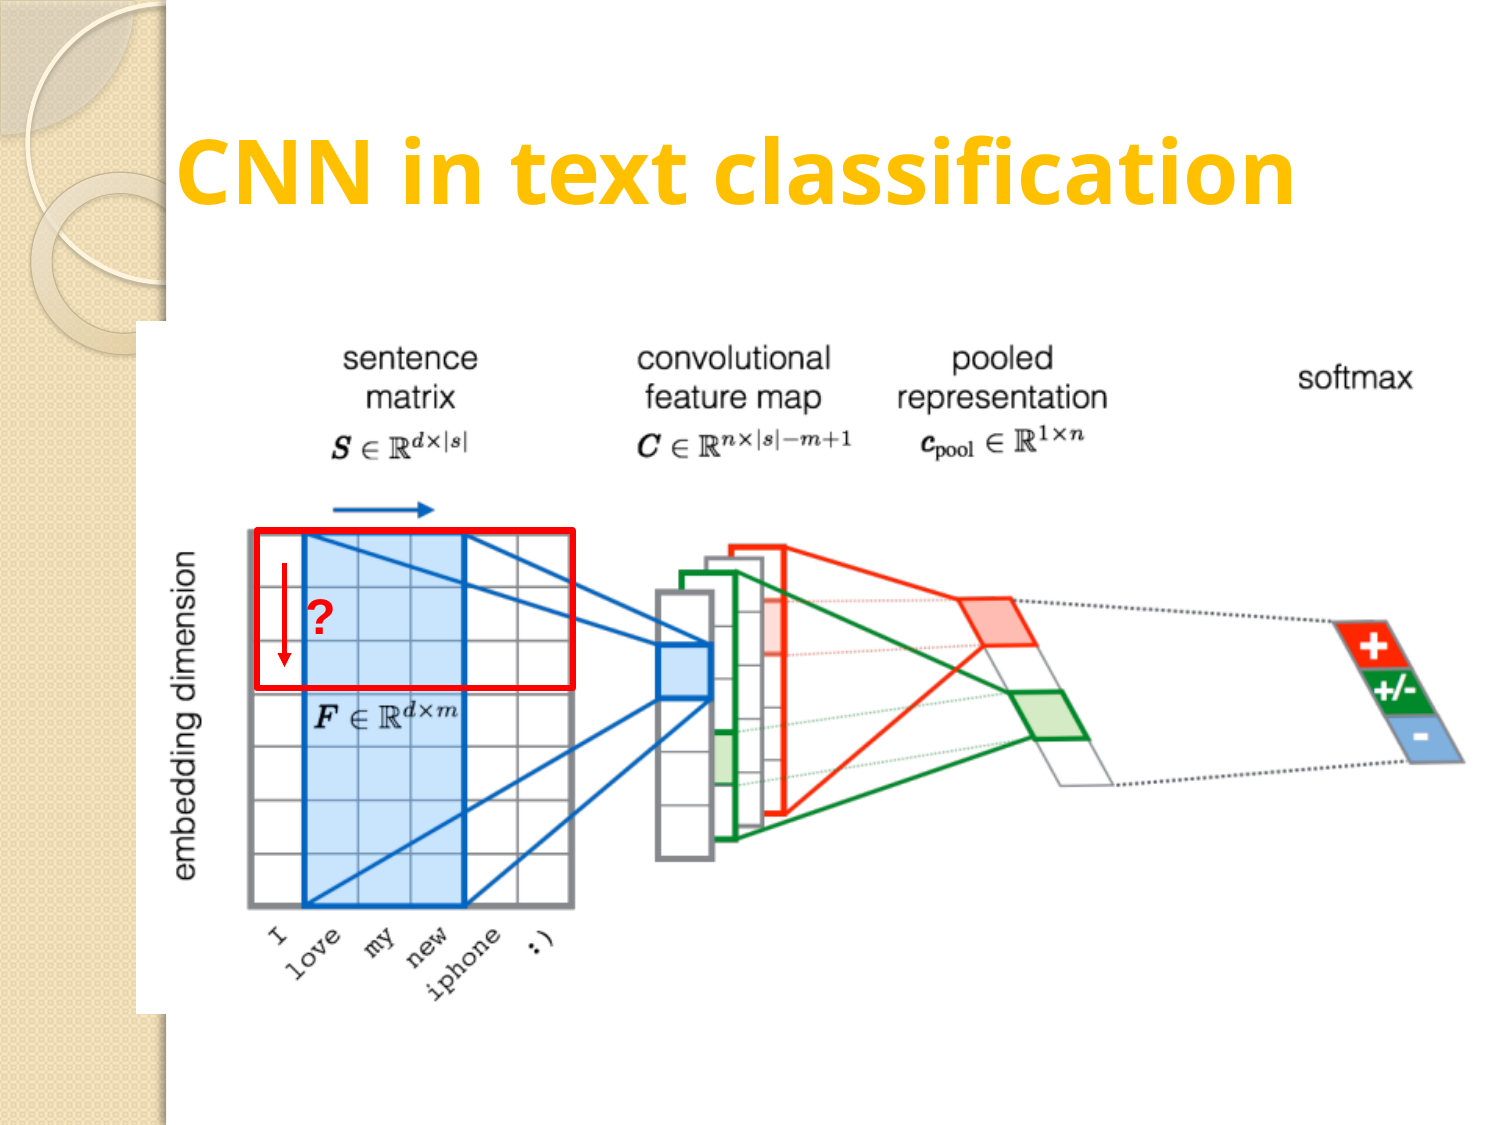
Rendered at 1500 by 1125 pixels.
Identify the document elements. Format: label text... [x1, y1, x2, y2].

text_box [256, 530, 573, 689]
picture [136, 320, 1495, 1014]
title CNN in text classification [159, 59, 1454, 278]
